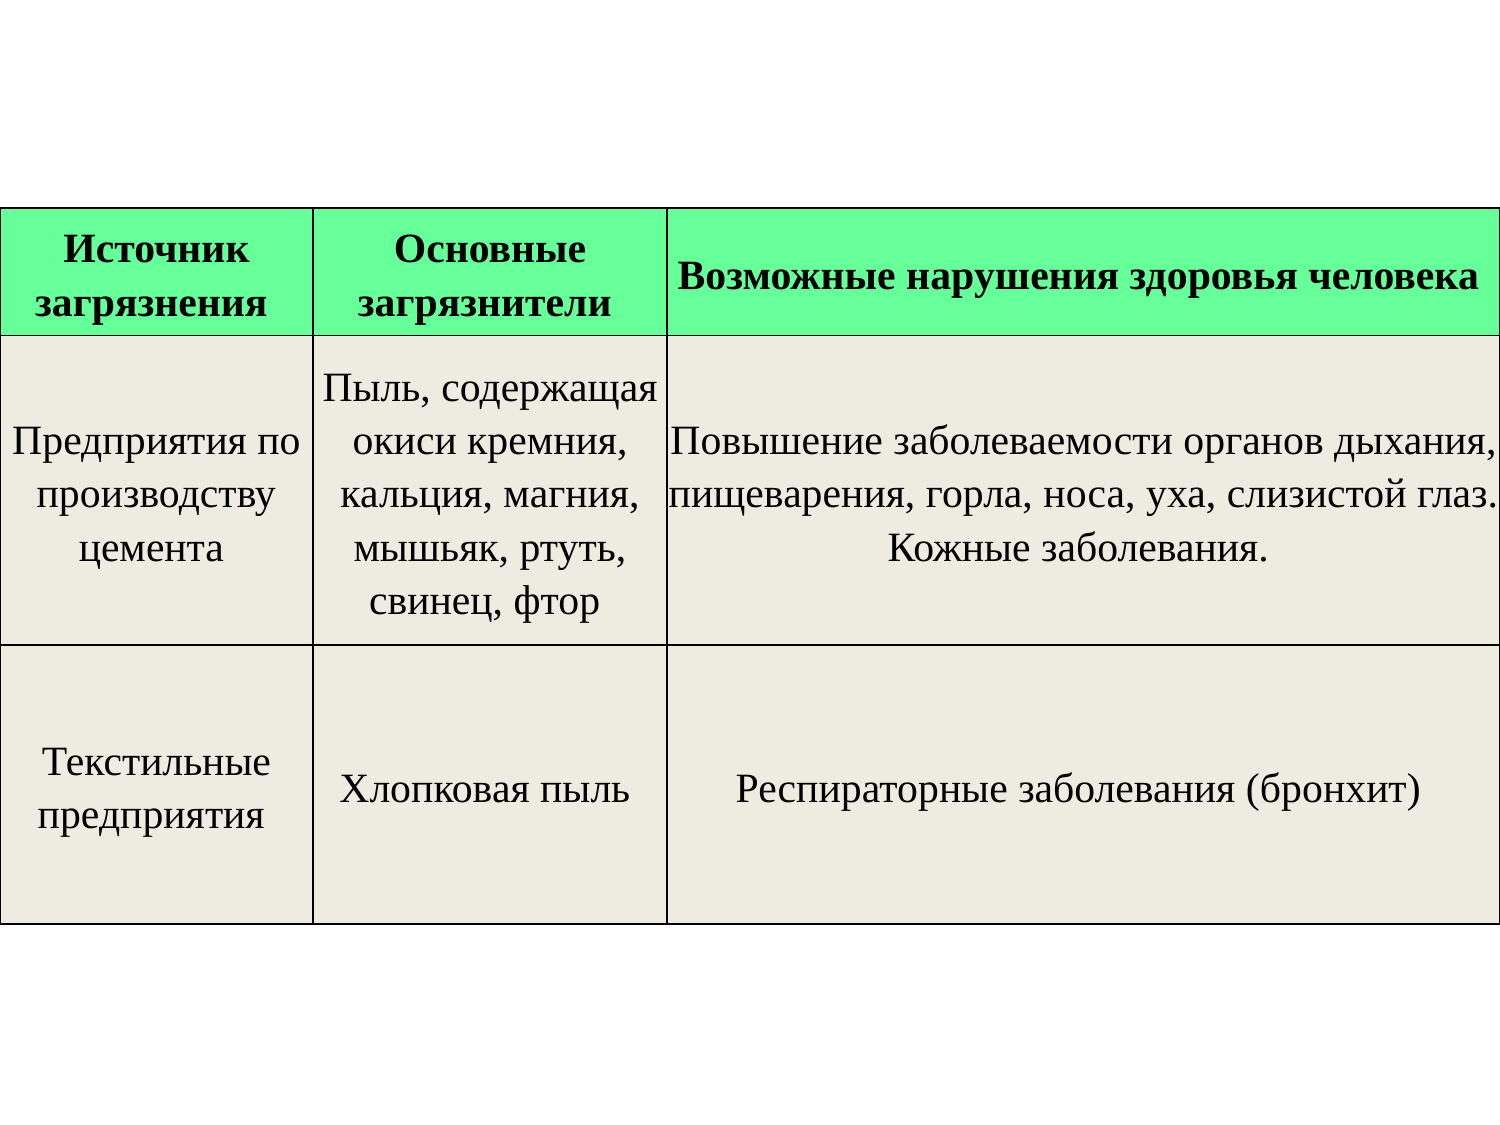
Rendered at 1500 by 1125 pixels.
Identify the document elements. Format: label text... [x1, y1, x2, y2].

table_header Возможные нарушения здоровья человека [668, 209, 1499, 335]
table_cell Респираторные заболевания (бронхит) [668, 646, 1499, 923]
table_cell Пыль, содержащая окиси кремния, кальция, магния, мышьяк, ртуть, свинец, фтор [314, 336, 666, 644]
table_cell Предприятия по производству цемента [1, 336, 312, 644]
table_cell Хлопковая пыль [314, 646, 666, 923]
table_header Источник загрязнения [1, 209, 312, 335]
table_cell Текстильные предприятия [1, 646, 312, 923]
table_cell Повышение заболеваемости органов дыхания, пищеварения, горла, носа, уха, слизистой глаз. Кожные заболевания. [668, 336, 1499, 644]
table_header Основные загрязнители [314, 209, 666, 335]
